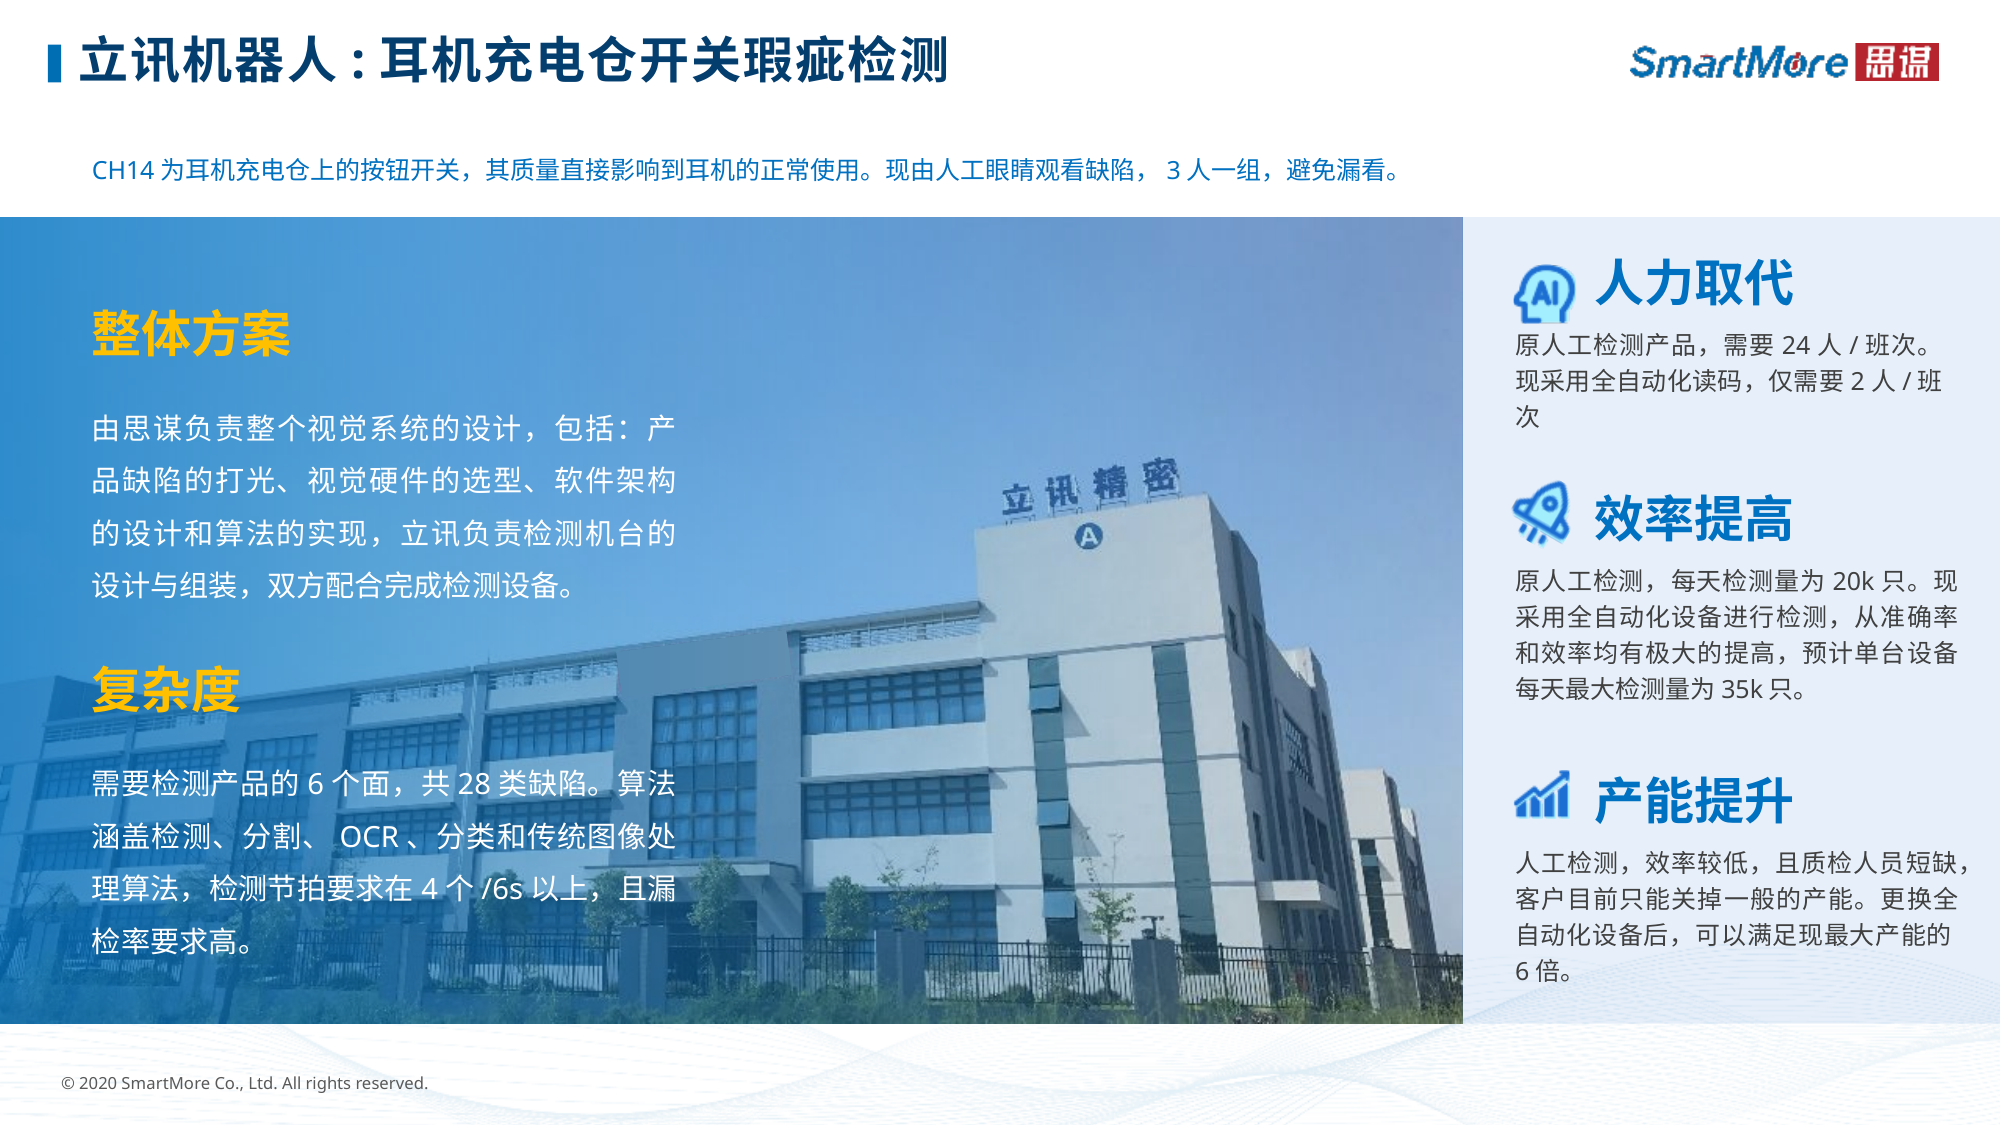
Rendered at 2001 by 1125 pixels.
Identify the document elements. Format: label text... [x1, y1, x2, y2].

text_box 产能提升 人工检测，效率较低，且质检人员短缺，客户目前只能关掉一般的产能。更换全自动化设备后，可以满足现最大产能的6倍。 [1500, 747, 1973, 996]
picture [1513, 264, 1577, 324]
text_box CH14为耳机充电仓上的按钮开关，其质量直接影响到耳机的正常使用。现由人工眼睛观看缺陷，3人一组，避免漏看。 [77, 147, 1935, 193]
picture [1513, 770, 1570, 819]
text_box [1461, 216, 2000, 1025]
picture [0, 0, 2001, 1125]
text_box 效率提高 原人工检测，每天检测量为20k只。现采用全自动化设备进行检测，从准确率和效率均有极大的提高，预计单台设备每天最大检测量为35k只。 [1500, 465, 1973, 713]
title 立讯机器人:耳机充电仓开关瑕疵检测 [78, 34, 1565, 90]
picture [0, 217, 1463, 1024]
picture [1512, 476, 1577, 546]
text_box 人力取代 原人工检测产品，需要24人/班次。现采用全自动化读码，仅需要2人/班次 [1500, 228, 1958, 442]
